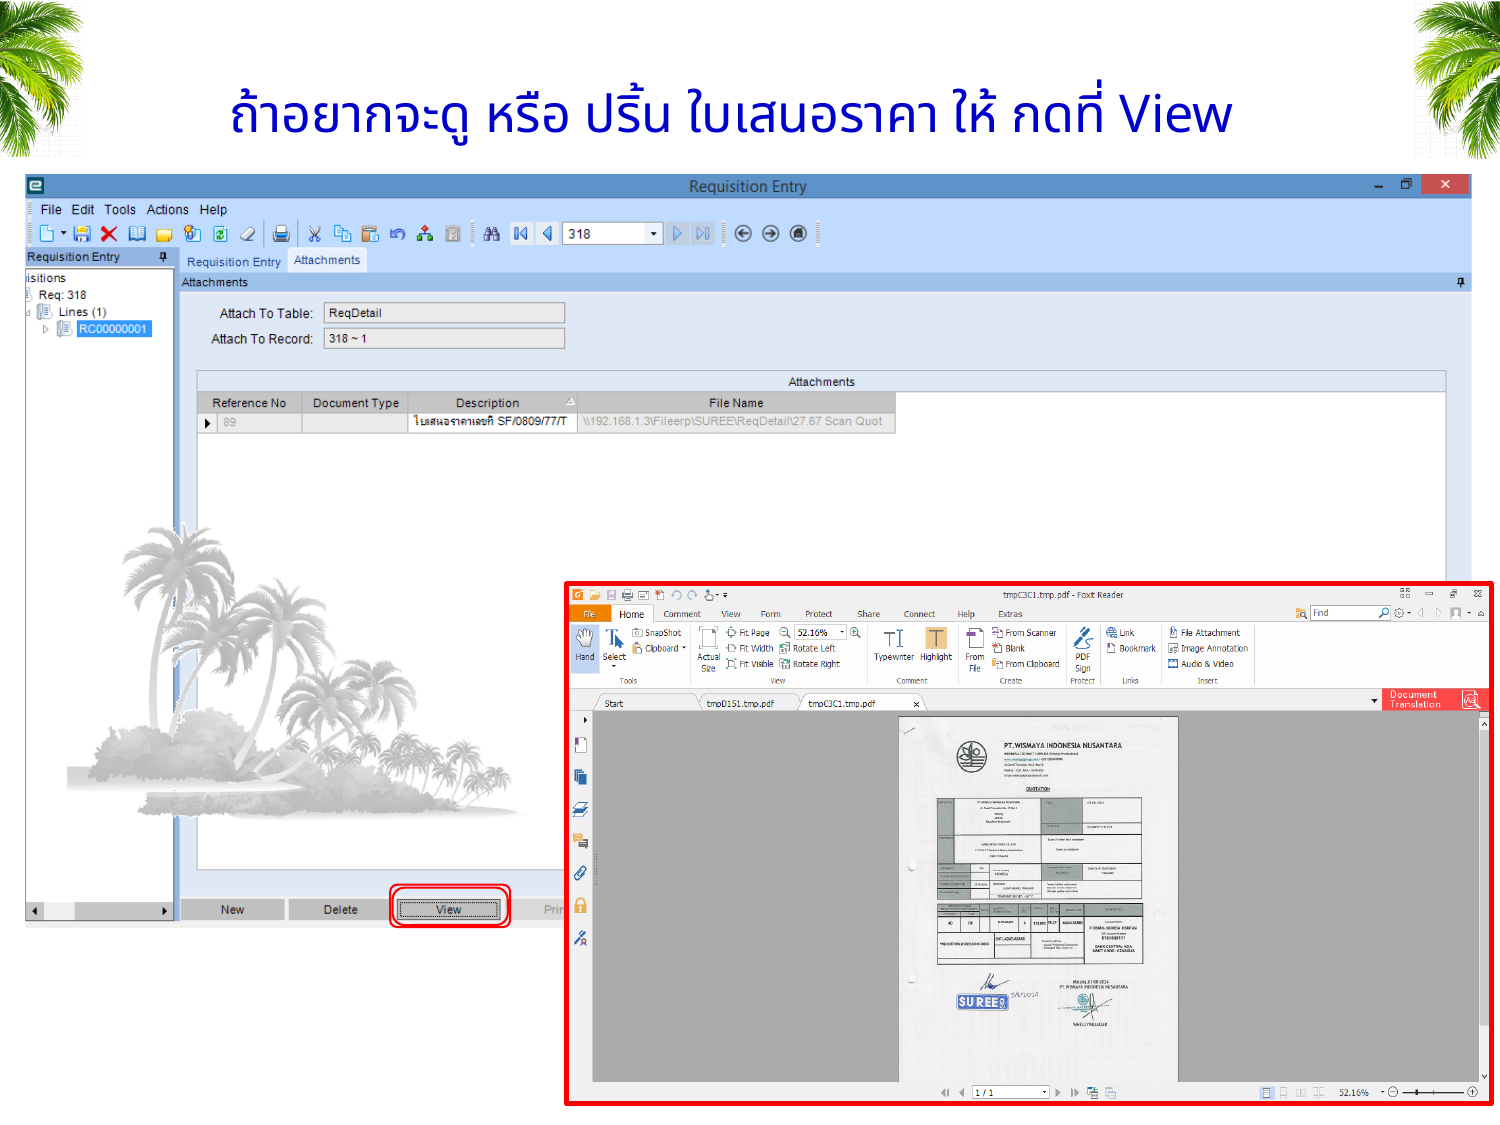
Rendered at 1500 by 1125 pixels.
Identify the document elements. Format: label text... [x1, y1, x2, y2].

picture [1413, 0, 1500, 159]
text_box ถ้าอยากจะดู หรือ ปริ้น ใบเสนอราคา ให้ กดที่ View [214, 73, 1317, 157]
picture [25, 174, 1490, 1102]
picture [0, 0, 84, 157]
